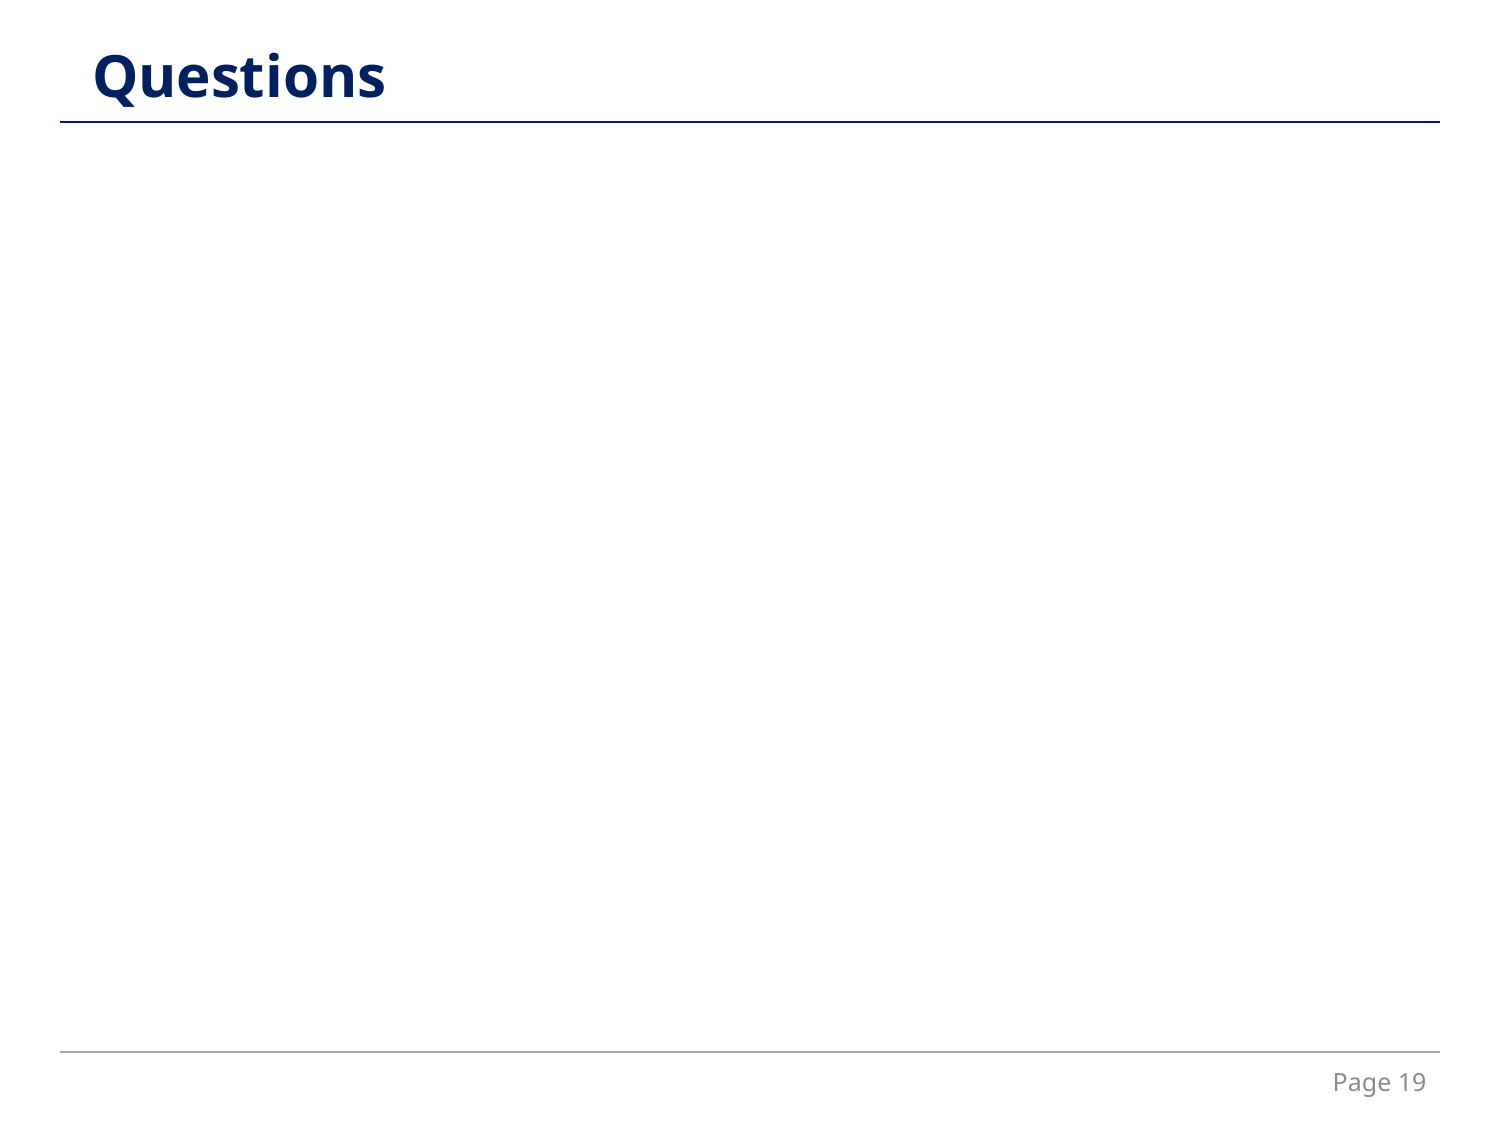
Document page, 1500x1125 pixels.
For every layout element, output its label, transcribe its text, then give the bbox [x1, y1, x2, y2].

text_box Questions [62, 32, 1384, 117]
text_box Page 19 [1104, 1053, 1442, 1114]
